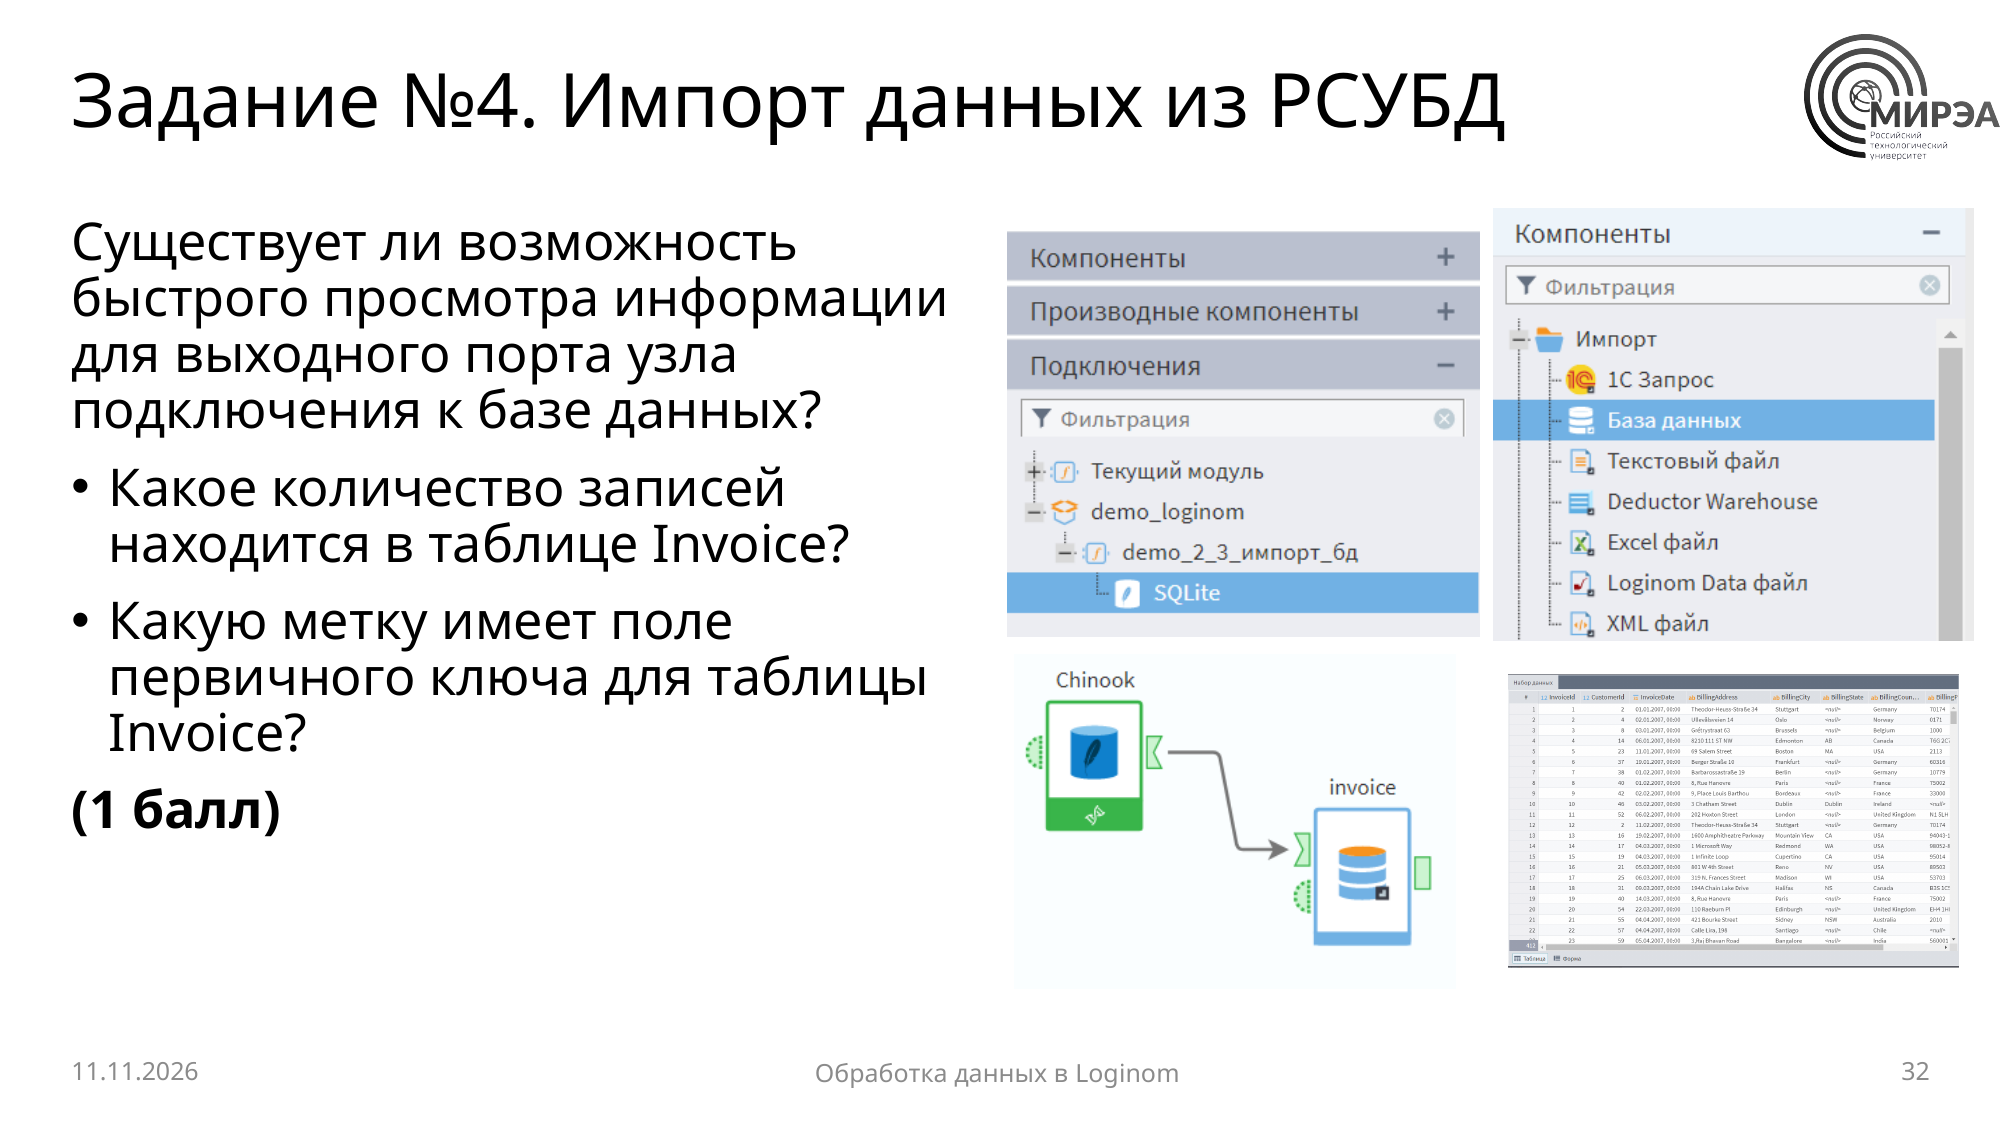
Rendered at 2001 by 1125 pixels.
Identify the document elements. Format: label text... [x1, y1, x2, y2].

list Существует ли возможность быстрого просмотра информации для выходного порта узла подключения к базе данных? Какое количество записей находится в таблице Invoice? Какую метку имеет поле первичного ключа для таблицы Invoice? (1 балл) [56, 208, 989, 1023]
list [1007, 231, 1481, 637]
footer Обработка данных в Loginom [572, 1042, 1423, 1103]
picture [1508, 674, 1959, 968]
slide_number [56, 1042, 507, 1103]
picture [1493, 208, 1974, 641]
title Задание №4. Импорт данных из РСУБД [56, 22, 1792, 185]
picture [1804, 34, 2000, 161]
picture [1014, 654, 1456, 989]
slide_number 32 [1494, 1042, 1945, 1103]
